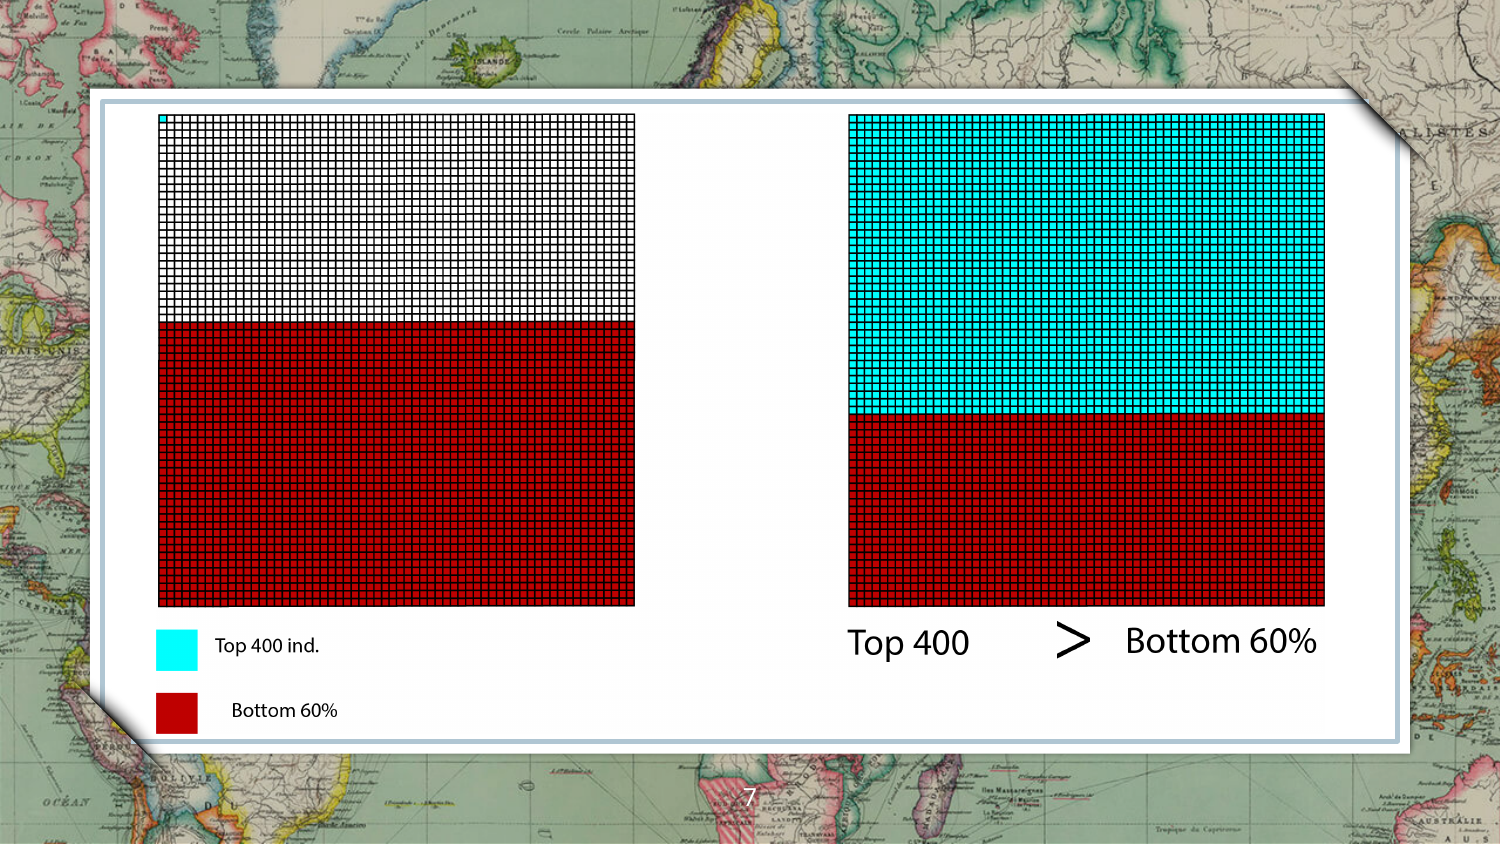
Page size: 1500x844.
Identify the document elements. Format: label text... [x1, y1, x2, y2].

picture [0, 0, 1500, 844]
slide_number 7 [705, 753, 795, 844]
